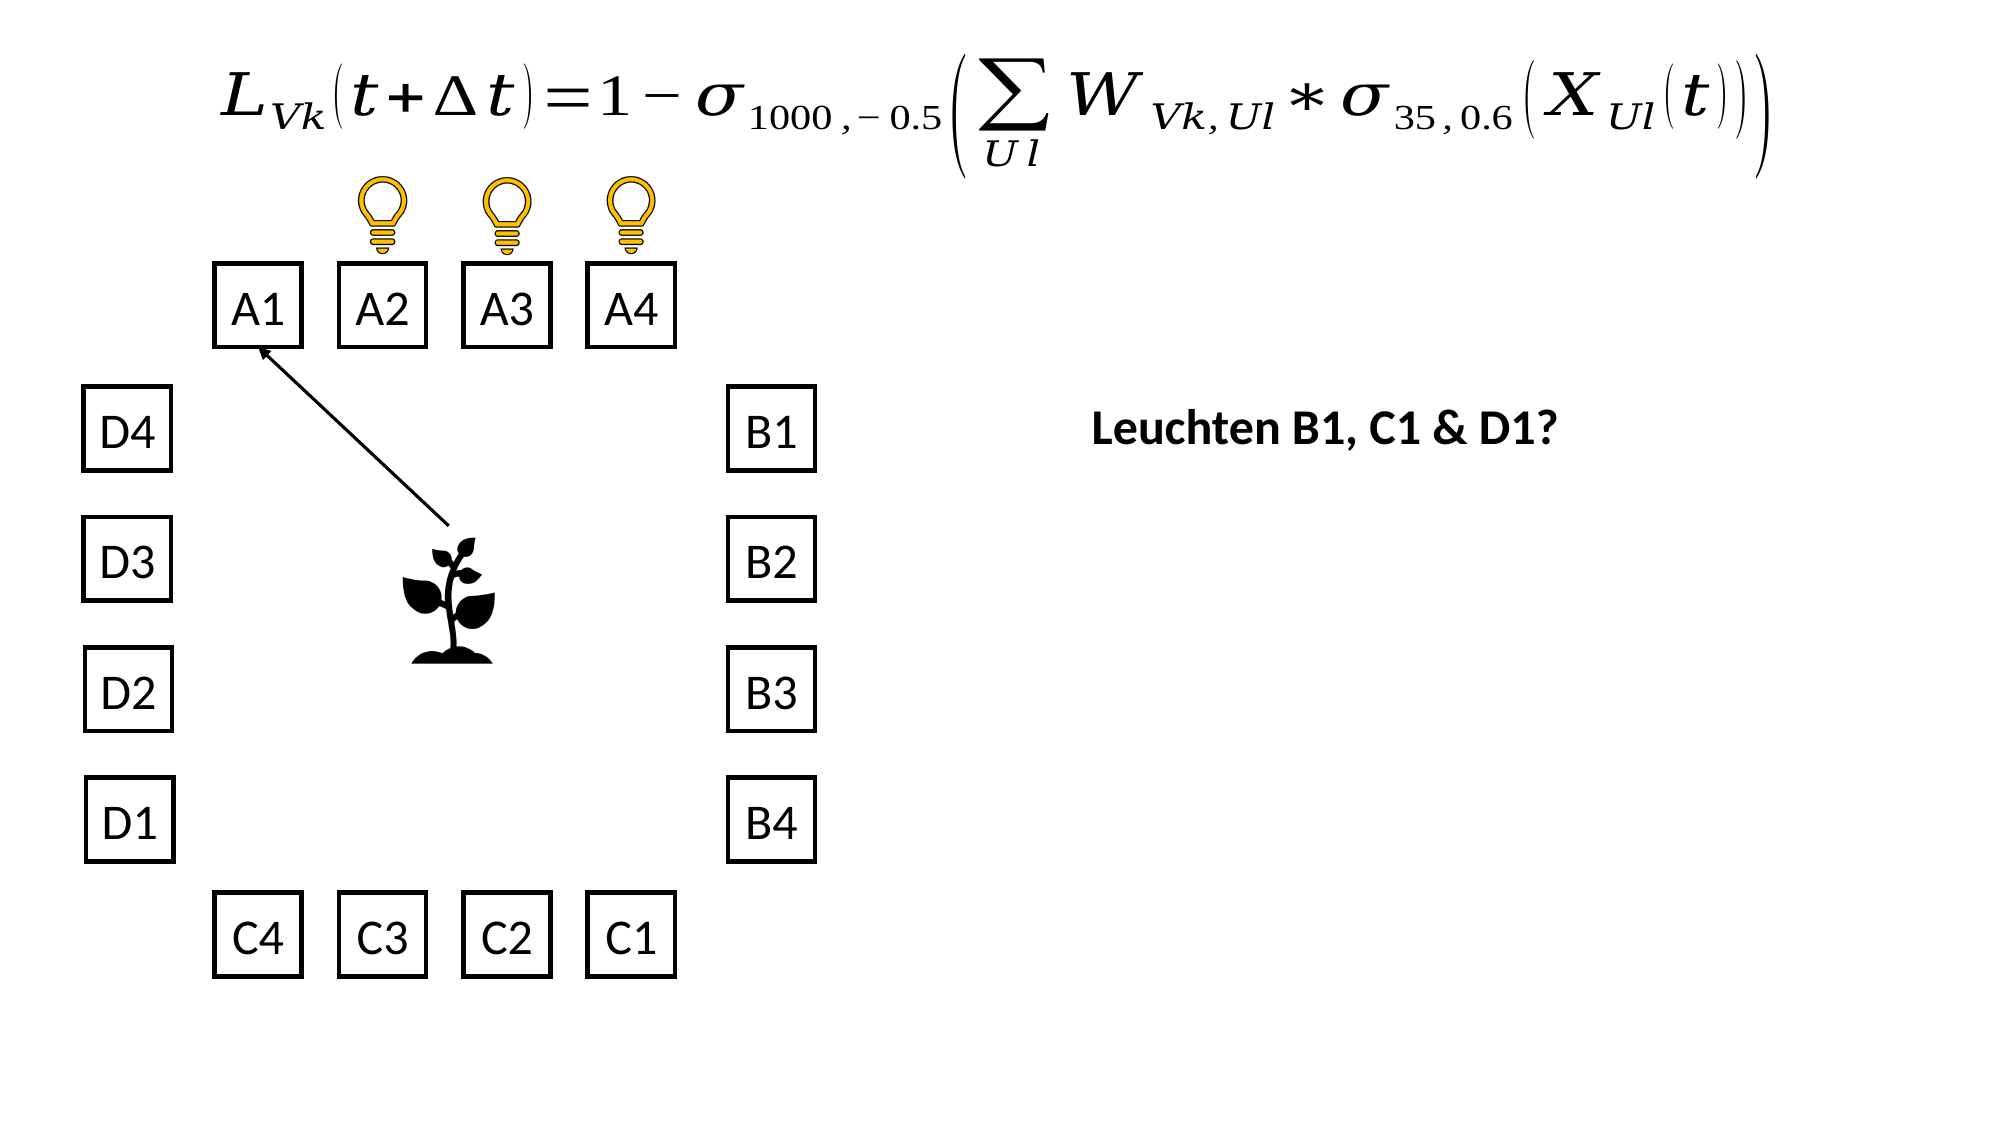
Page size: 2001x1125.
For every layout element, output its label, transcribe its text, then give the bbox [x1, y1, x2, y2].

picture [463, 172, 551, 260]
text_box B4 [727, 777, 816, 863]
text_box D2 [84, 646, 173, 732]
picture [587, 171, 675, 259]
picture [338, 171, 427, 259]
text_box D3 [83, 516, 172, 602]
text_box C3 [338, 892, 427, 977]
text_box A2 [338, 262, 427, 346]
text_box B1 [727, 386, 816, 471]
text_box Leuchten B1, C1 & D1? [1076, 386, 1574, 462]
text_box D4 [83, 386, 172, 471]
text_box A3 [462, 262, 552, 348]
text_box B3 [727, 646, 816, 732]
picture [373, 525, 524, 676]
text_box A4 [587, 262, 676, 348]
text_box C2 [462, 892, 552, 977]
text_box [258, 346, 449, 526]
text_box D1 [85, 777, 174, 863]
text_box A1 [214, 262, 303, 348]
text_box B2 [727, 516, 816, 602]
text_box C1 [587, 892, 676, 977]
text_box C4 [214, 892, 303, 977]
